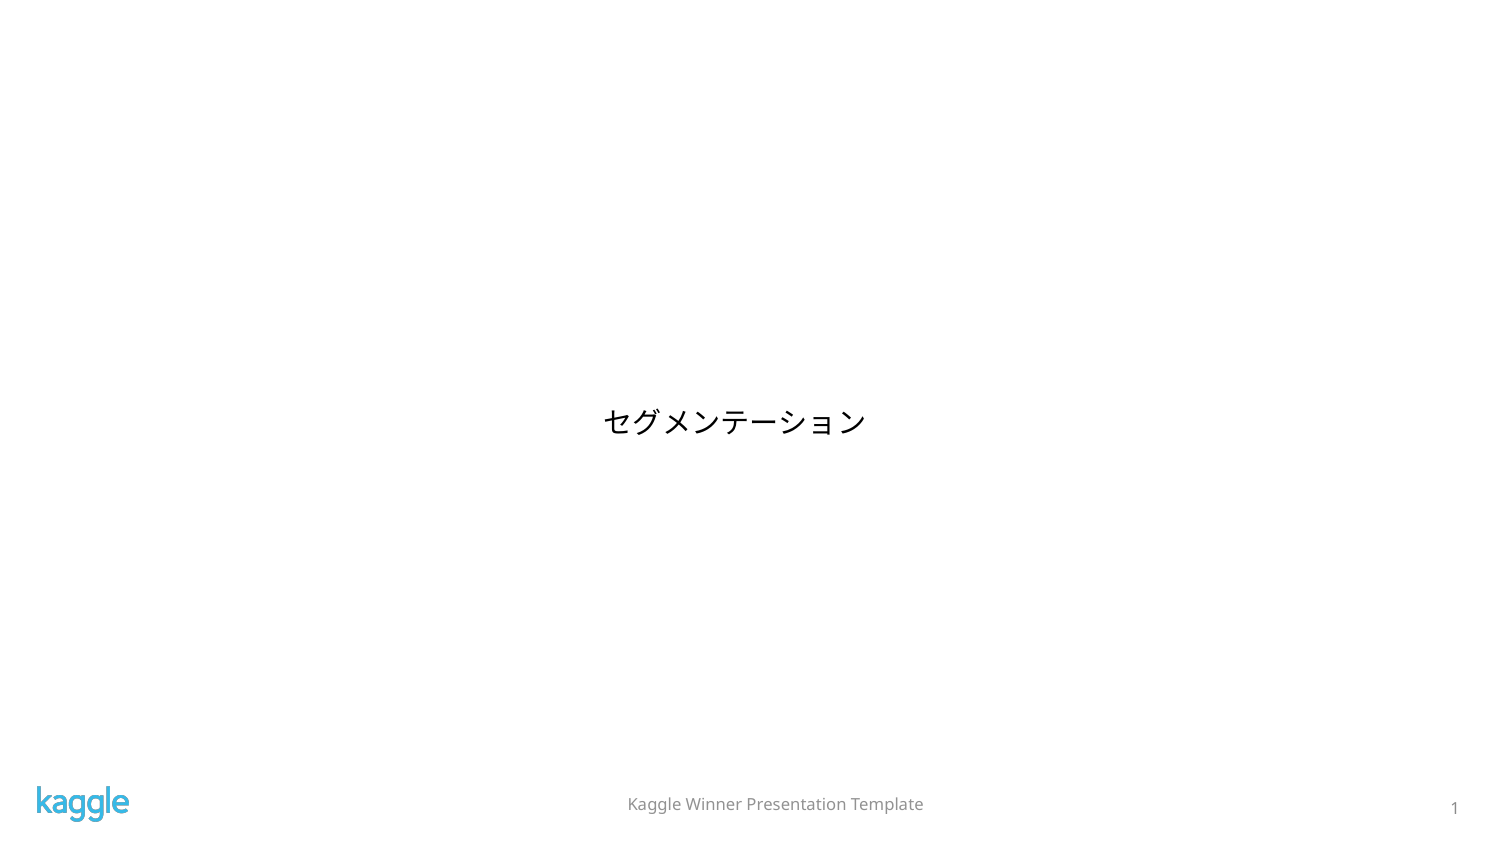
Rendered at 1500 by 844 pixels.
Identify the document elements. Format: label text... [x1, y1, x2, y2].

picture [37, 786, 129, 822]
slide_number 1 [1137, 786, 1475, 832]
text_box セグメンテーション [576, 396, 894, 447]
